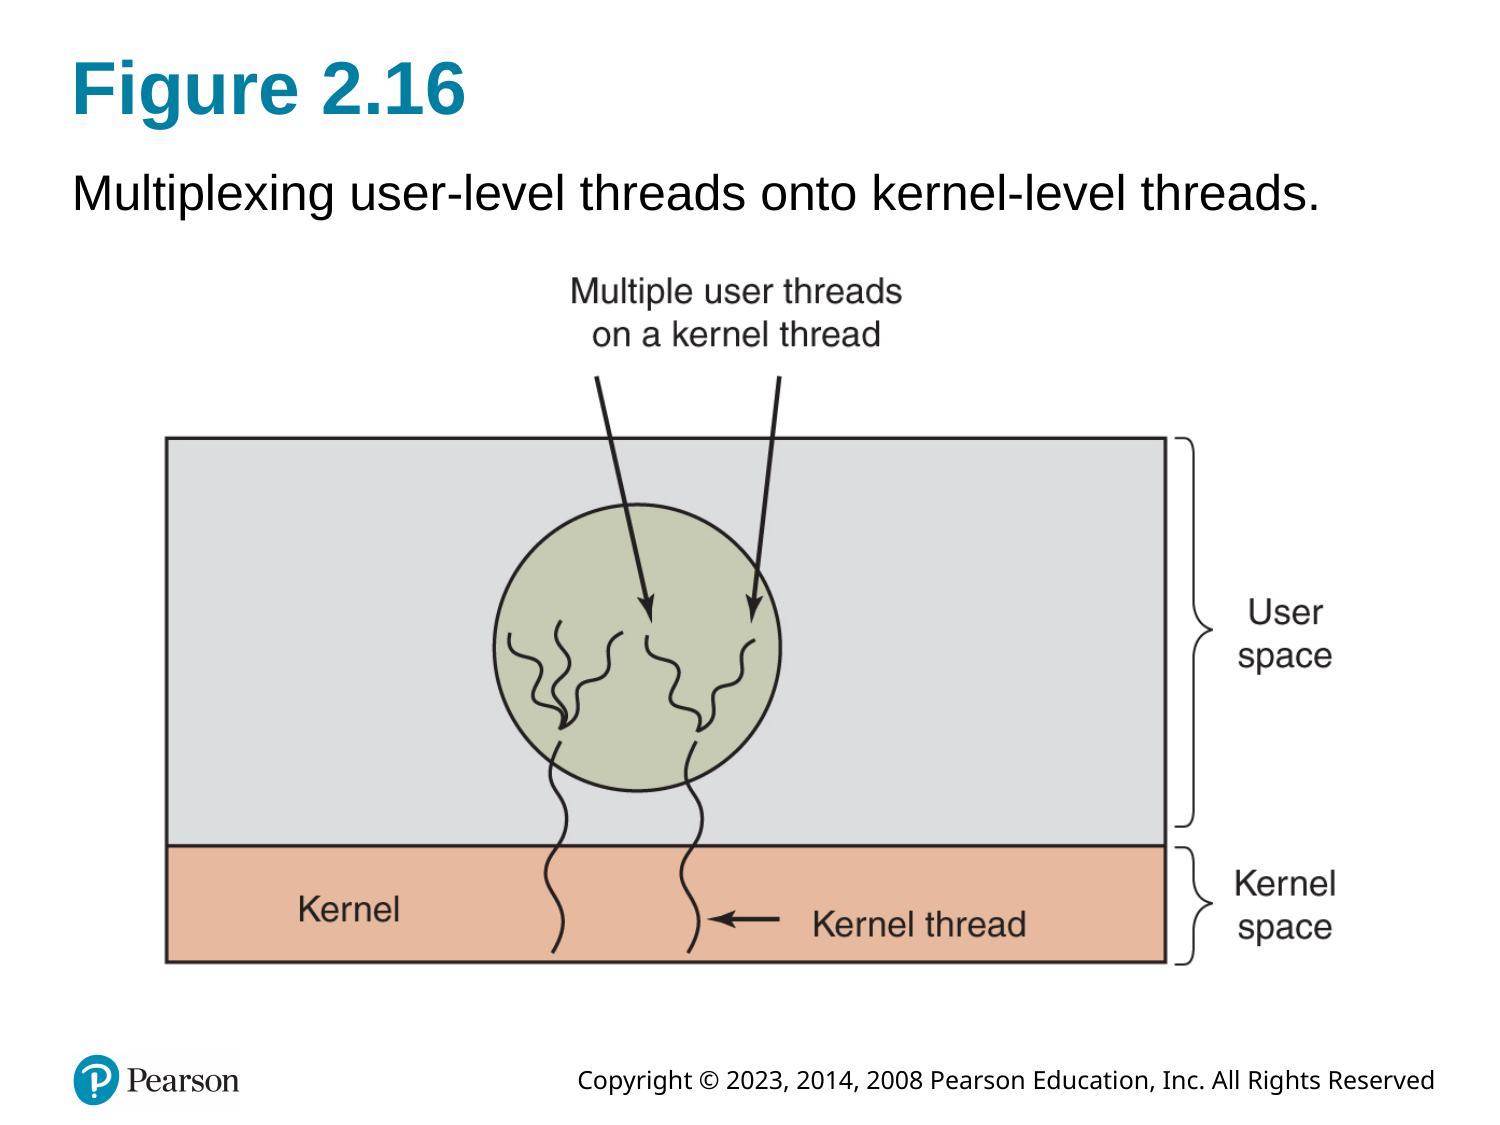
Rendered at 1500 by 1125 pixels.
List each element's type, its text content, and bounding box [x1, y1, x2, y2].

picture [159, 272, 1341, 972]
list Multiplexing user-level threads onto kernel-level threads. [71, 0, 1430, 513]
picture [72, 1053, 241, 1107]
